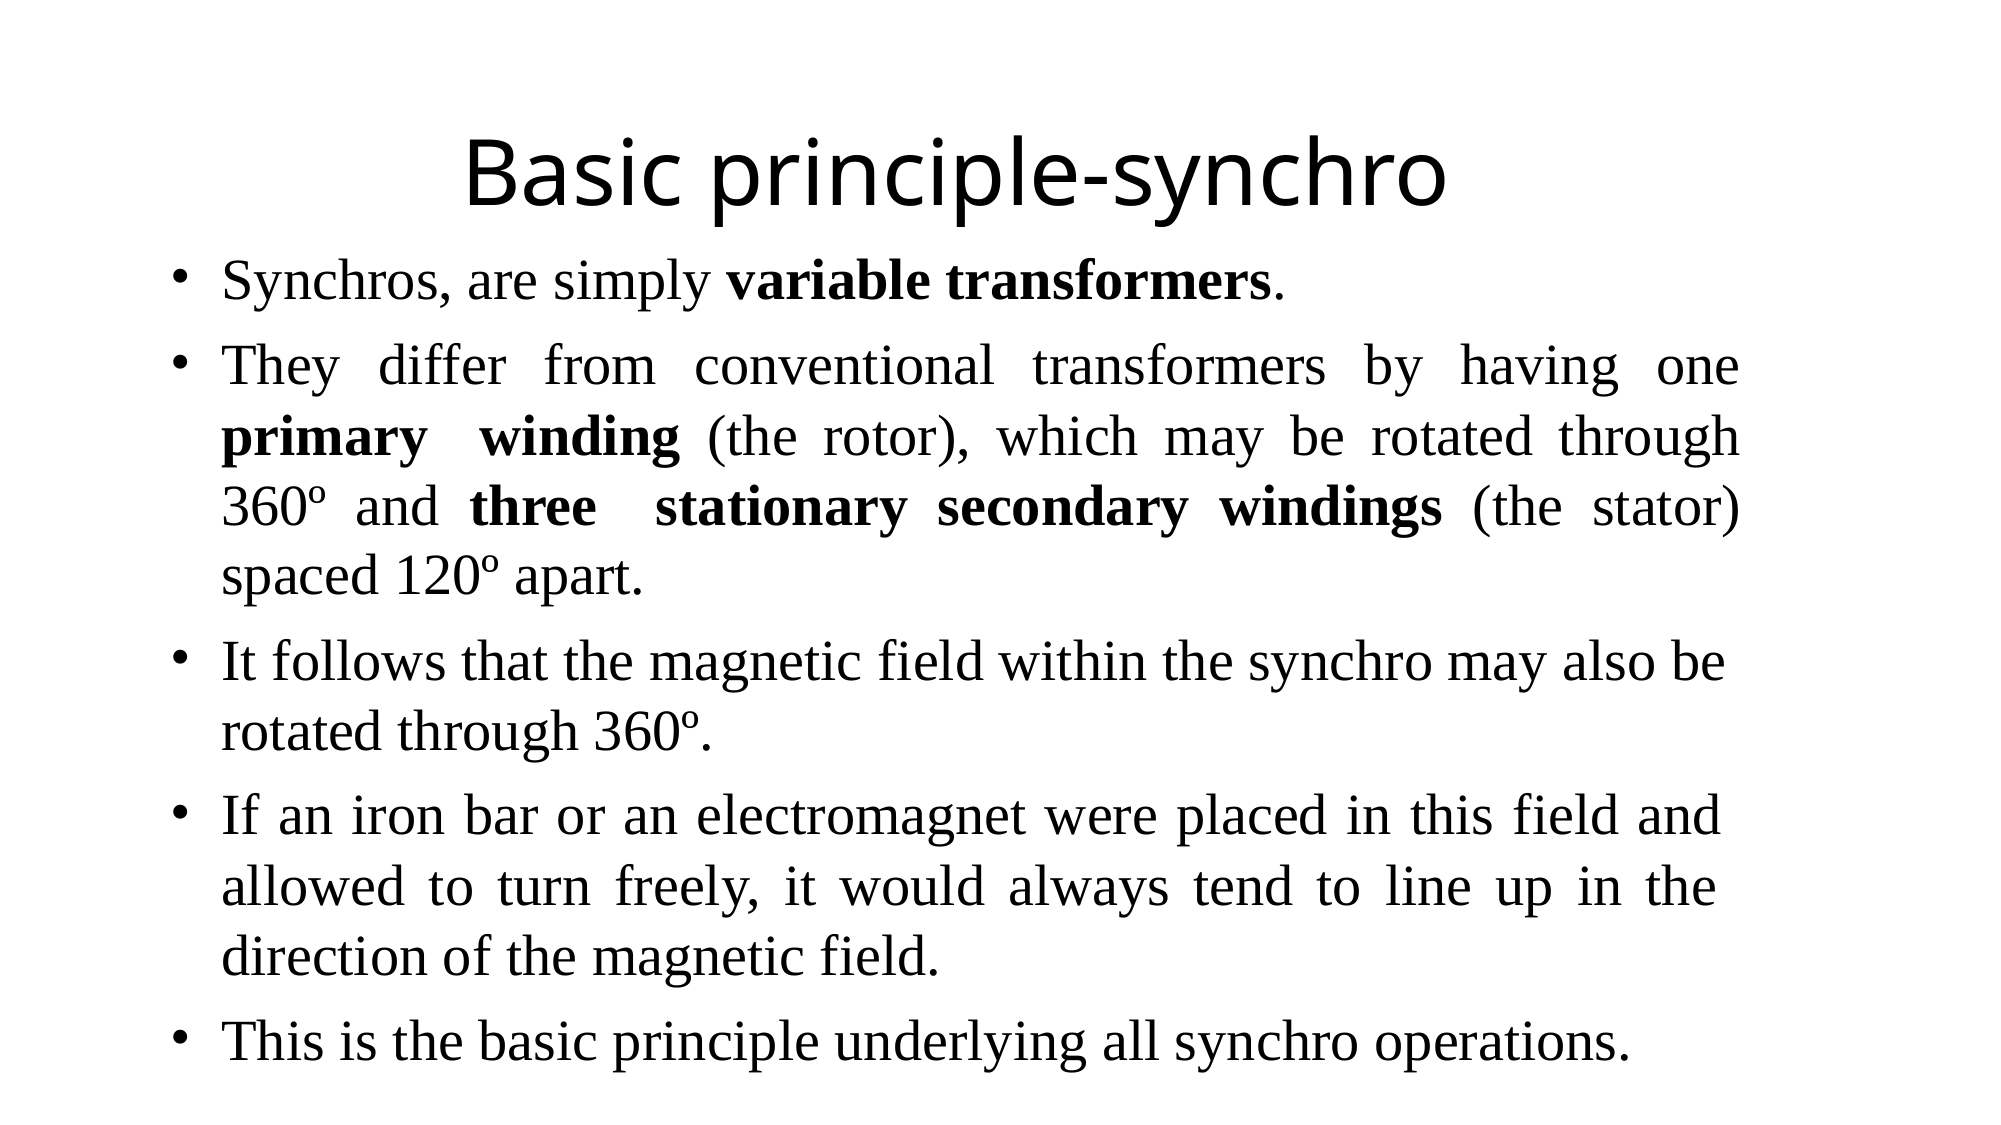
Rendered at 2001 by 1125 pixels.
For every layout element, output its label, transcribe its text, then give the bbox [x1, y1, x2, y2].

text_box Synchros, are simply variable transformers. They differ from conventional transformers by having one primary winding (the rotor), which may be rotated through 360º and three stationary secondary windings (the stator) spaced 120º apart. It follows that the magnetic field within the synchro may also be rotated through 360º. If an iron bar or an electromagnet were placed in this field and allowed to turn freely, it would always tend to line up in the direction of the magnetic field. This is the basic principle underlying all synchro operations. [168, 224, 1743, 1072]
title Basic principle-synchro [186, 73, 1724, 224]
